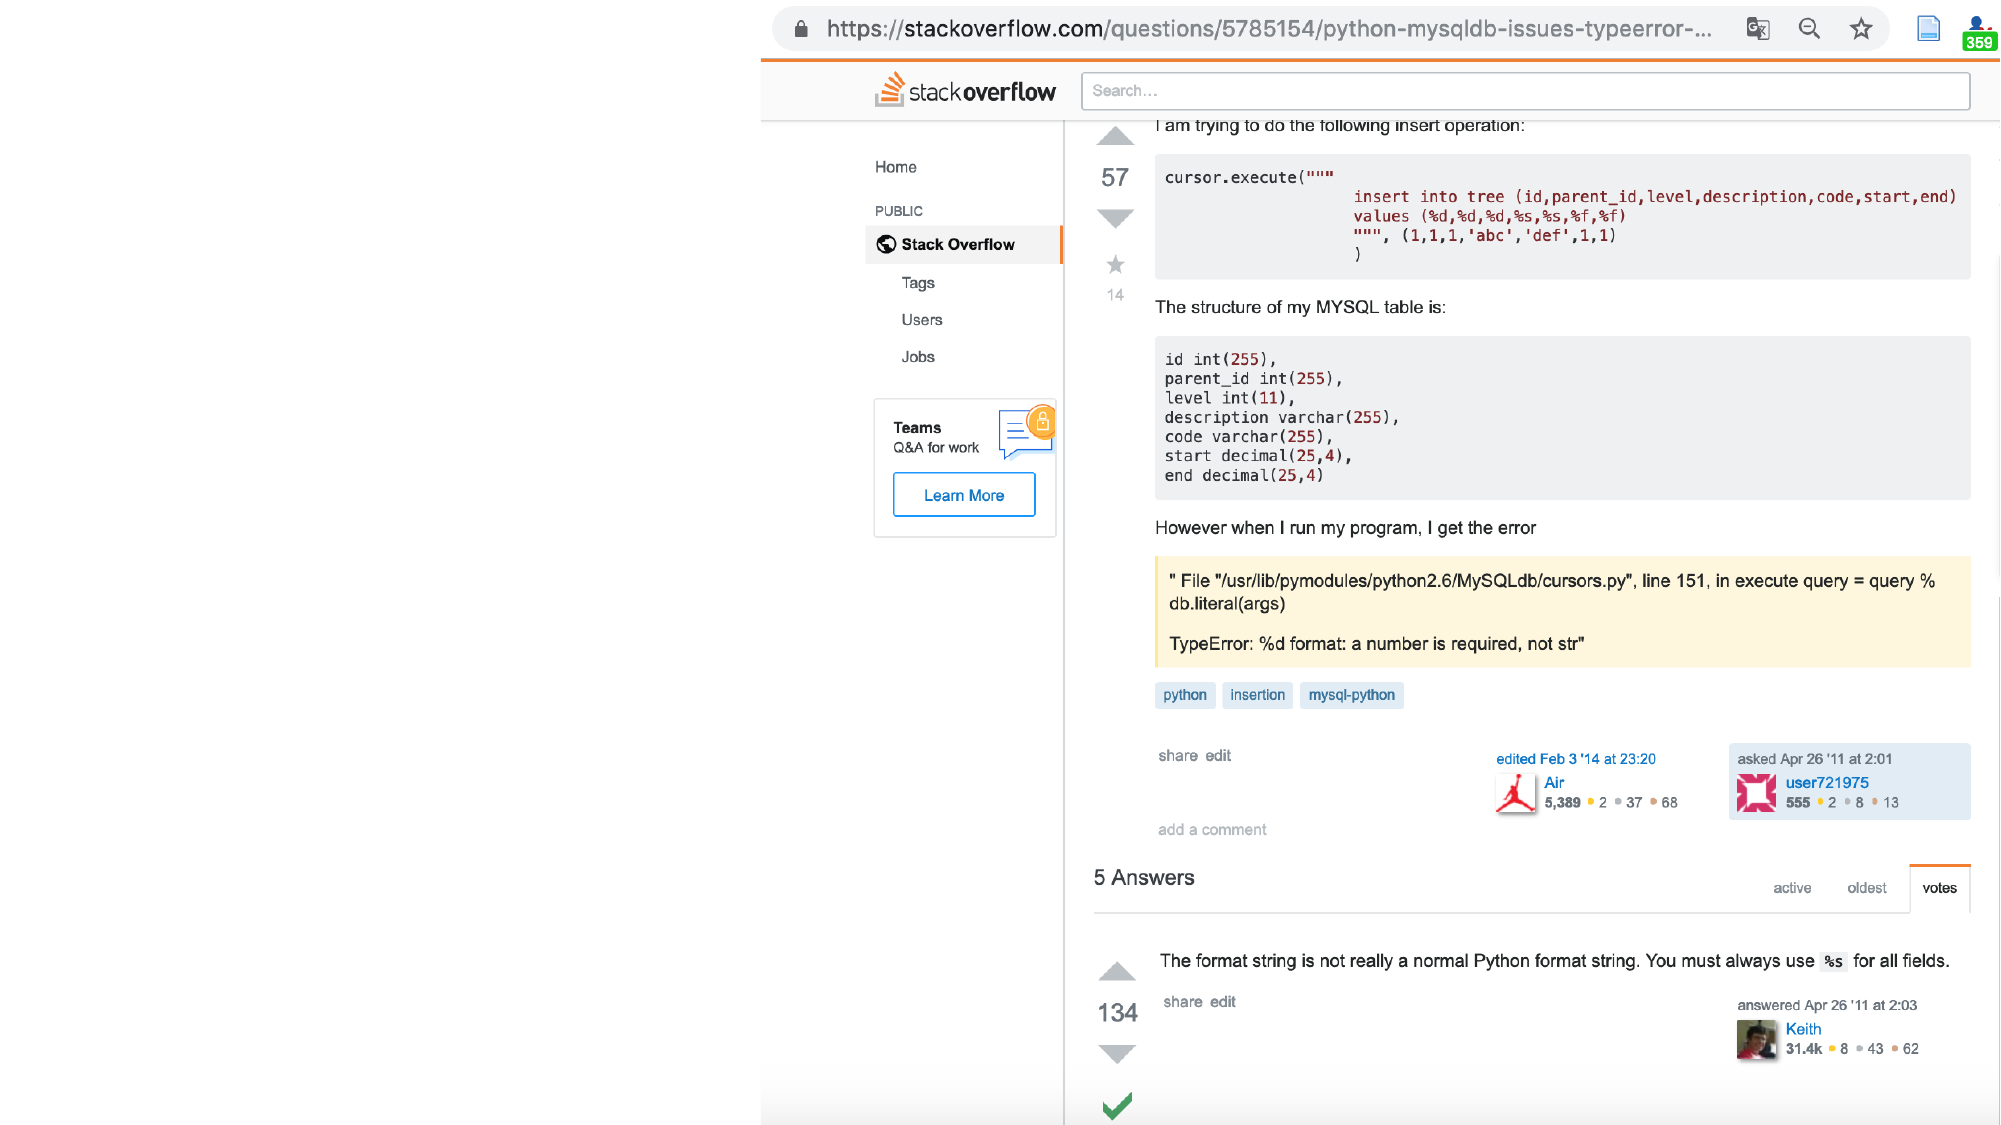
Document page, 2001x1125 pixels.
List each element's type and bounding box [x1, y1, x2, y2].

picture [760, 0, 2000, 1125]
